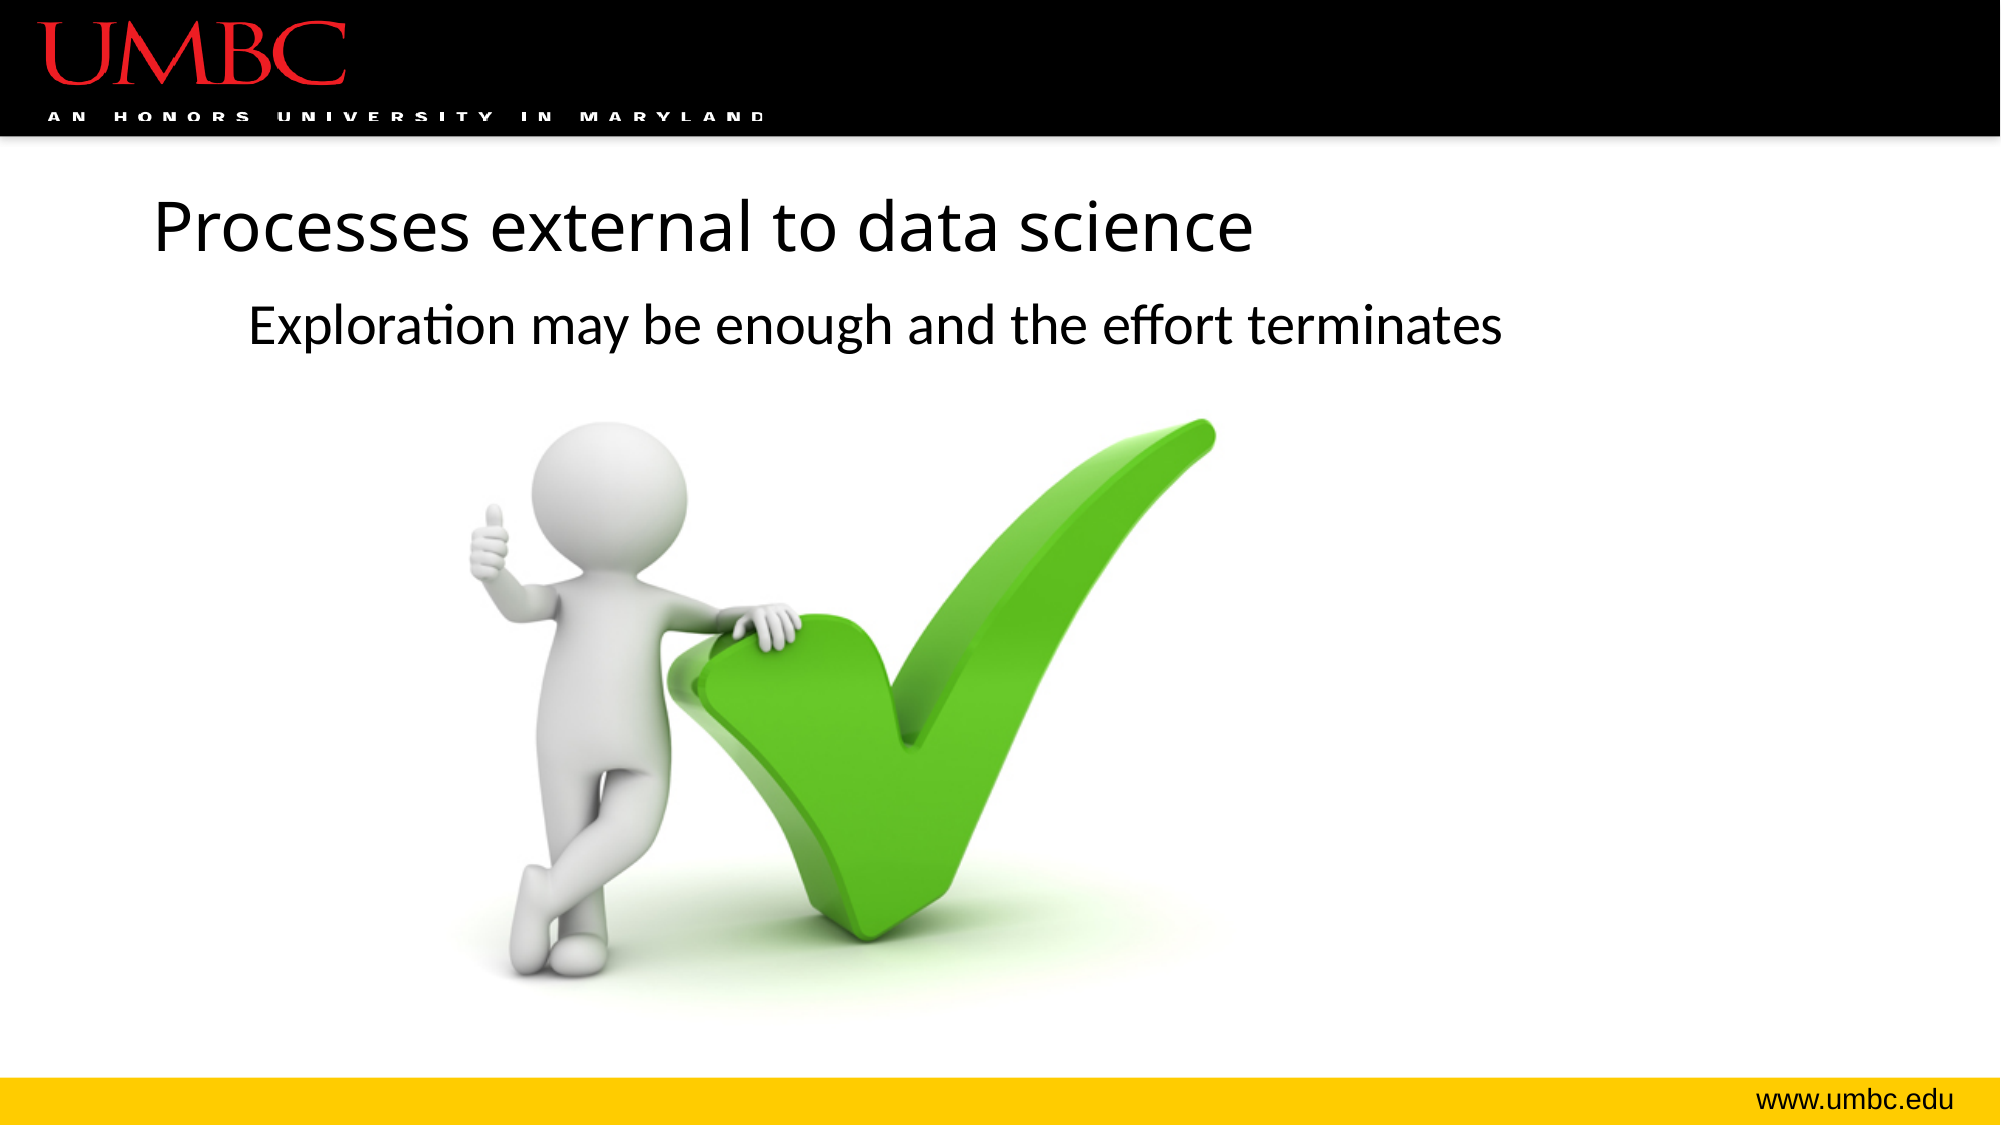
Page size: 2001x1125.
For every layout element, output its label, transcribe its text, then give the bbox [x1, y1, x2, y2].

picture [382, 385, 1266, 1048]
text_box Exploration may be enough and the effort terminates [72, 278, 1681, 434]
title Processes external to data science [137, 147, 1863, 312]
